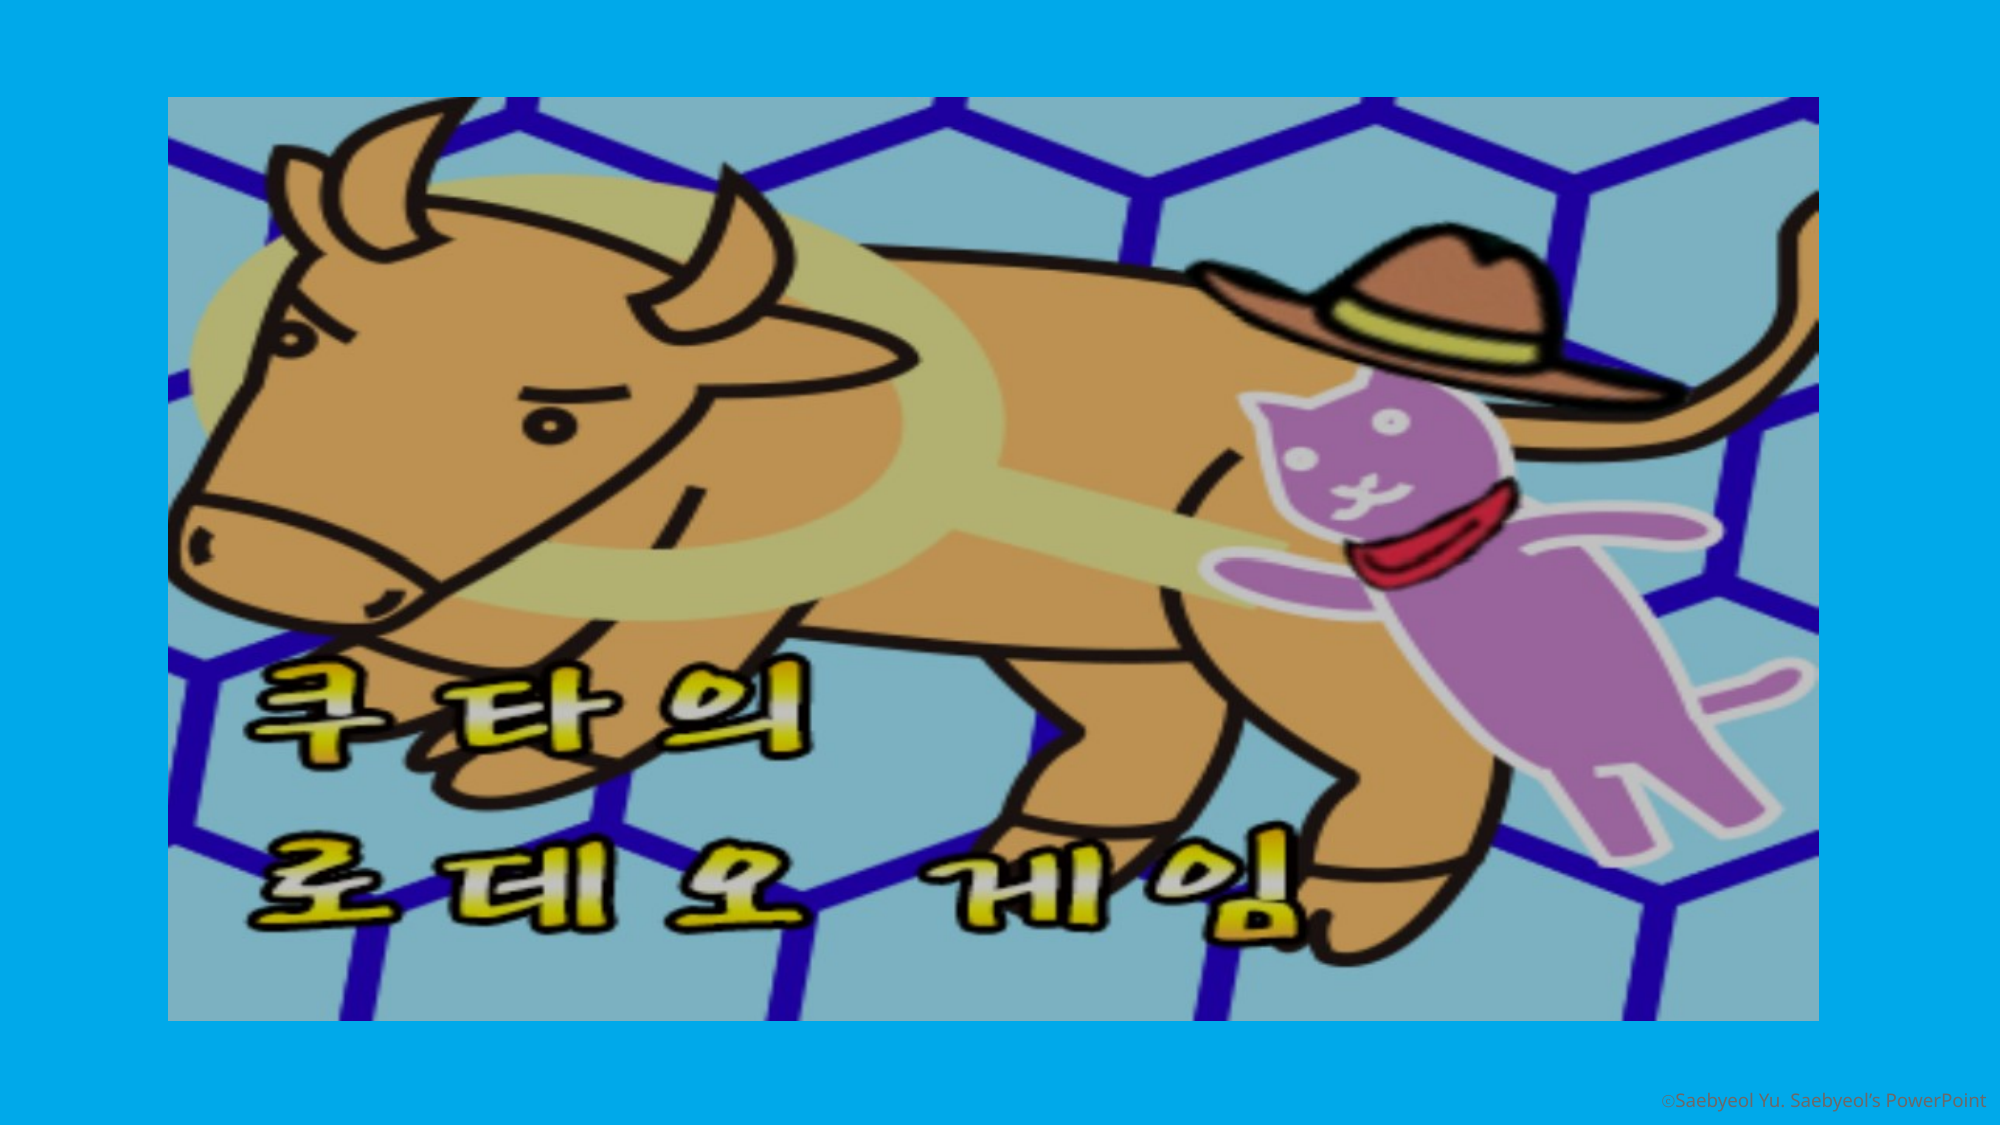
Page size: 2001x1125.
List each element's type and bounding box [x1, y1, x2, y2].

picture [169, 98, 1818, 1020]
